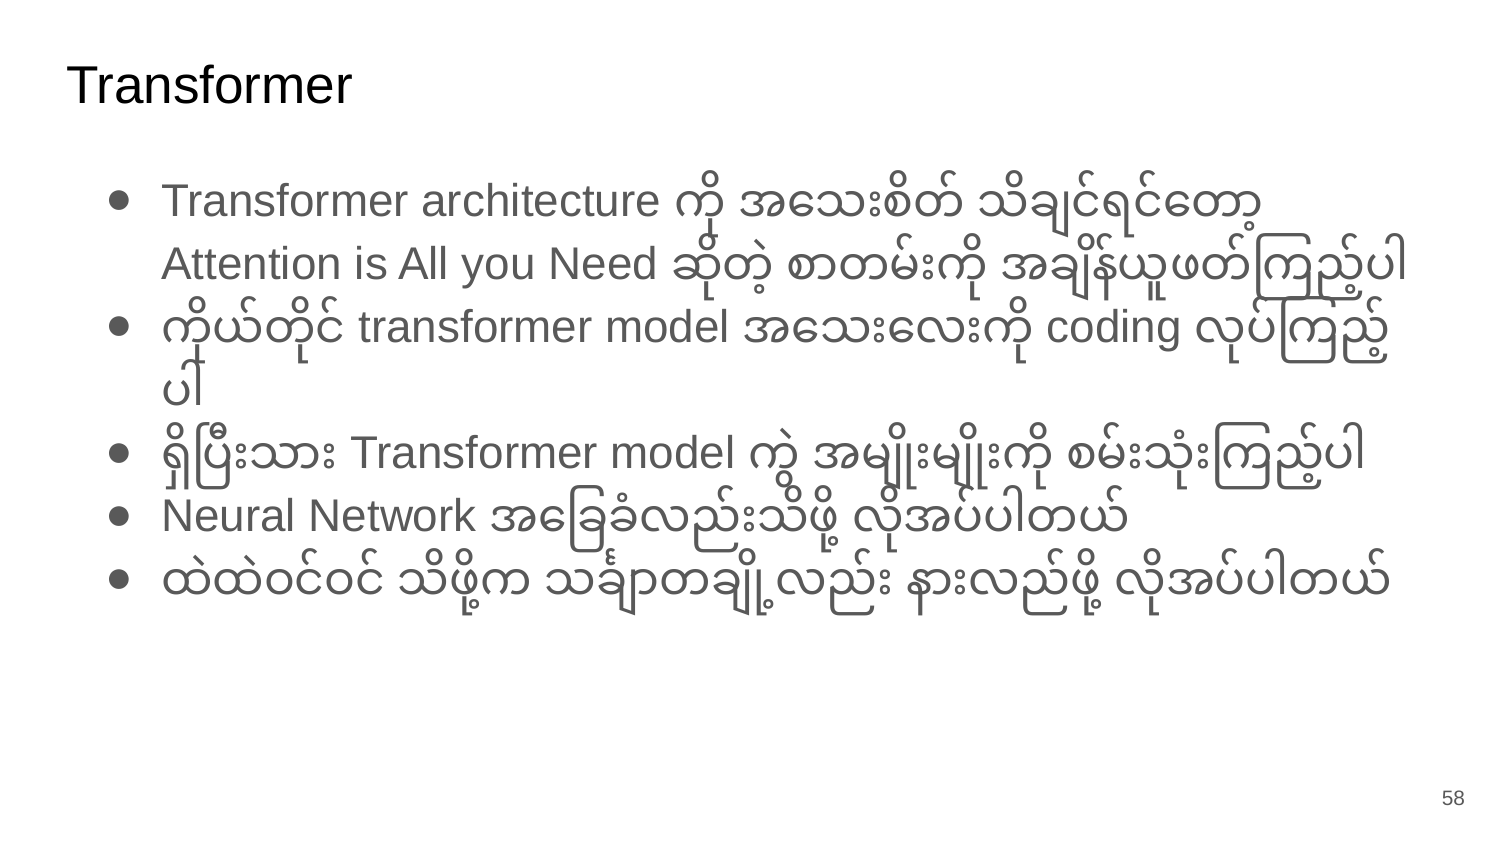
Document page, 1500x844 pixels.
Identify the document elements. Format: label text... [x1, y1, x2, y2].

slide_number ‹#› [1389, 764, 1480, 830]
title Transformer [51, 35, 1449, 130]
list Transformer architecture ကို အသေးစိတ် သိချင်ရင်တော့ Attention is All you Need ဆိုတဲ့ စာတမ်းကို အချိန်ယူဖတ်ကြည့်ပါ ကိုယ်တိုင် transformer model အသေးလေးကို coding လုပ်ကြည့်ပါ ရှိပြီးသား Transformer model ကွဲ အမျိုးမျိုးကို စမ်းသုံးကြည့်ပါ Neural Network အခြေခံလည်းသိဖို့ လိုအပ်ပါတယ် ထဲထဲဝင်ဝင် သိဖို့က သင်္ချာတချို့လည်း နားလည်ဖို့ လိုအပ်ပါတယ် [80, 147, 1435, 791]
